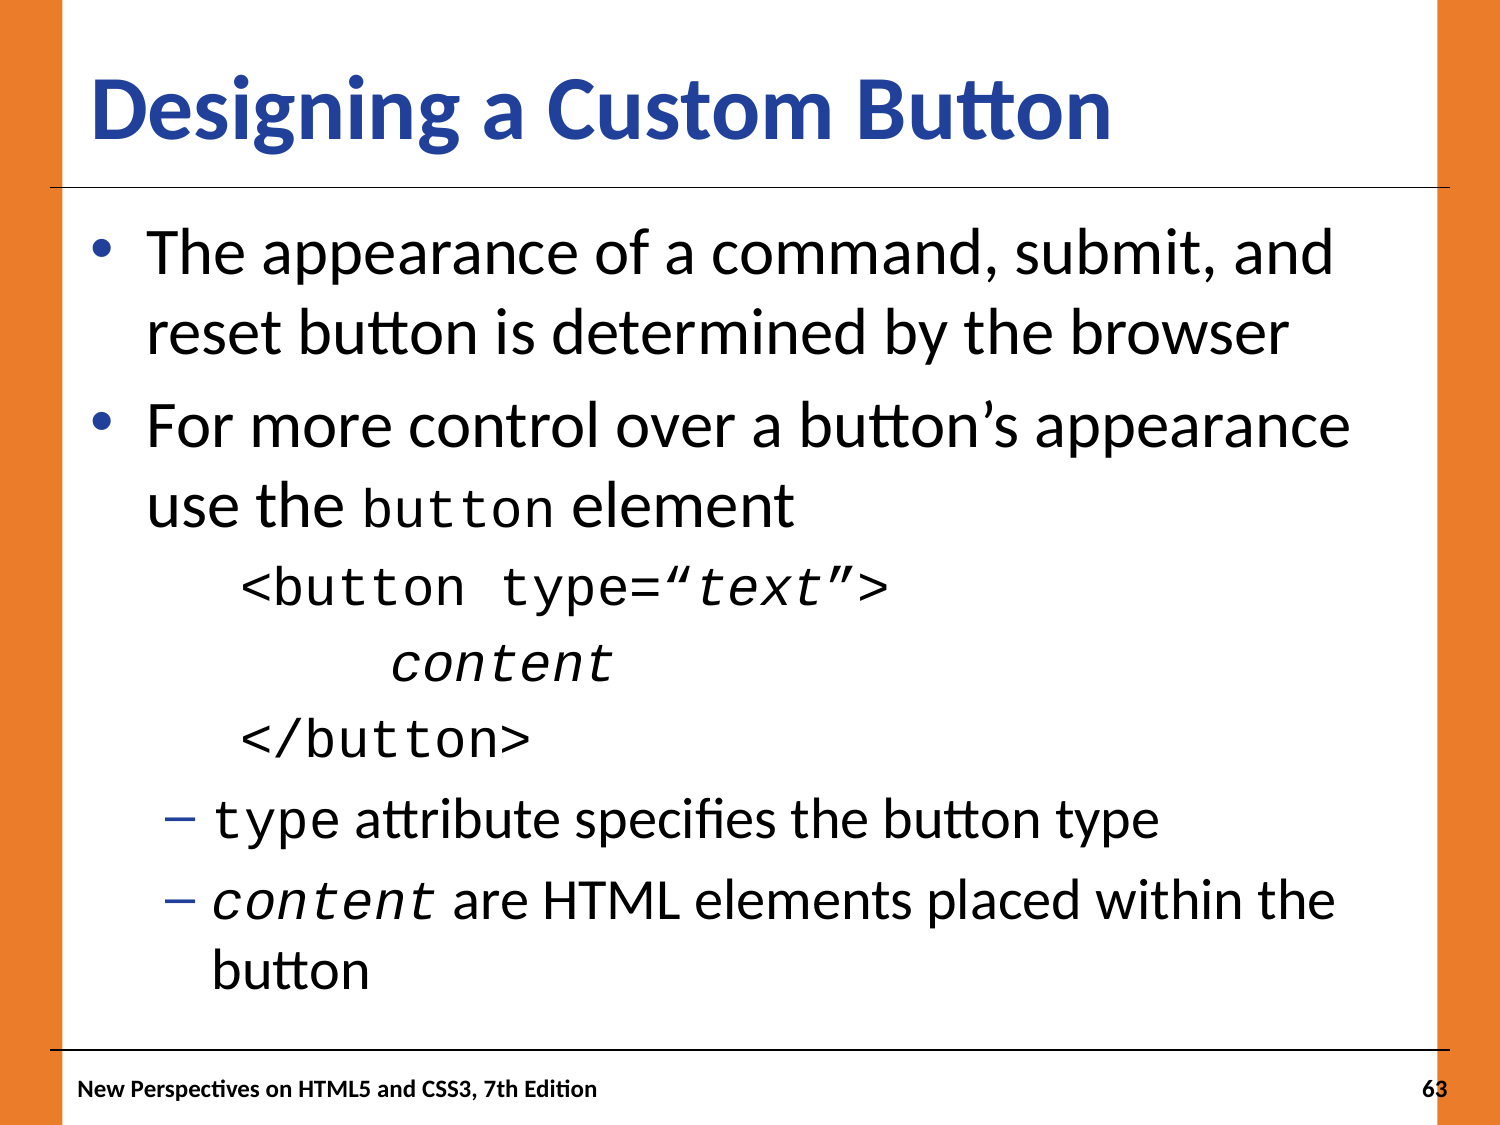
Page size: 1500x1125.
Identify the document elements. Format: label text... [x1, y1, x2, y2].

slide_number 63 [1374, 1050, 1463, 1125]
list The appearance of a command, submit, and reset button is determined by the browser For more control over a button’s appearance use the button element <button type=“text”> content </button> type attribute specifies the button type content are HTML elements placed within the button [74, 199, 1438, 1006]
footer New Perspectives on HTML5 and CSS3, 7th Edition [62, 1050, 1374, 1125]
title Designing a Custom Button [74, 24, 1438, 181]
